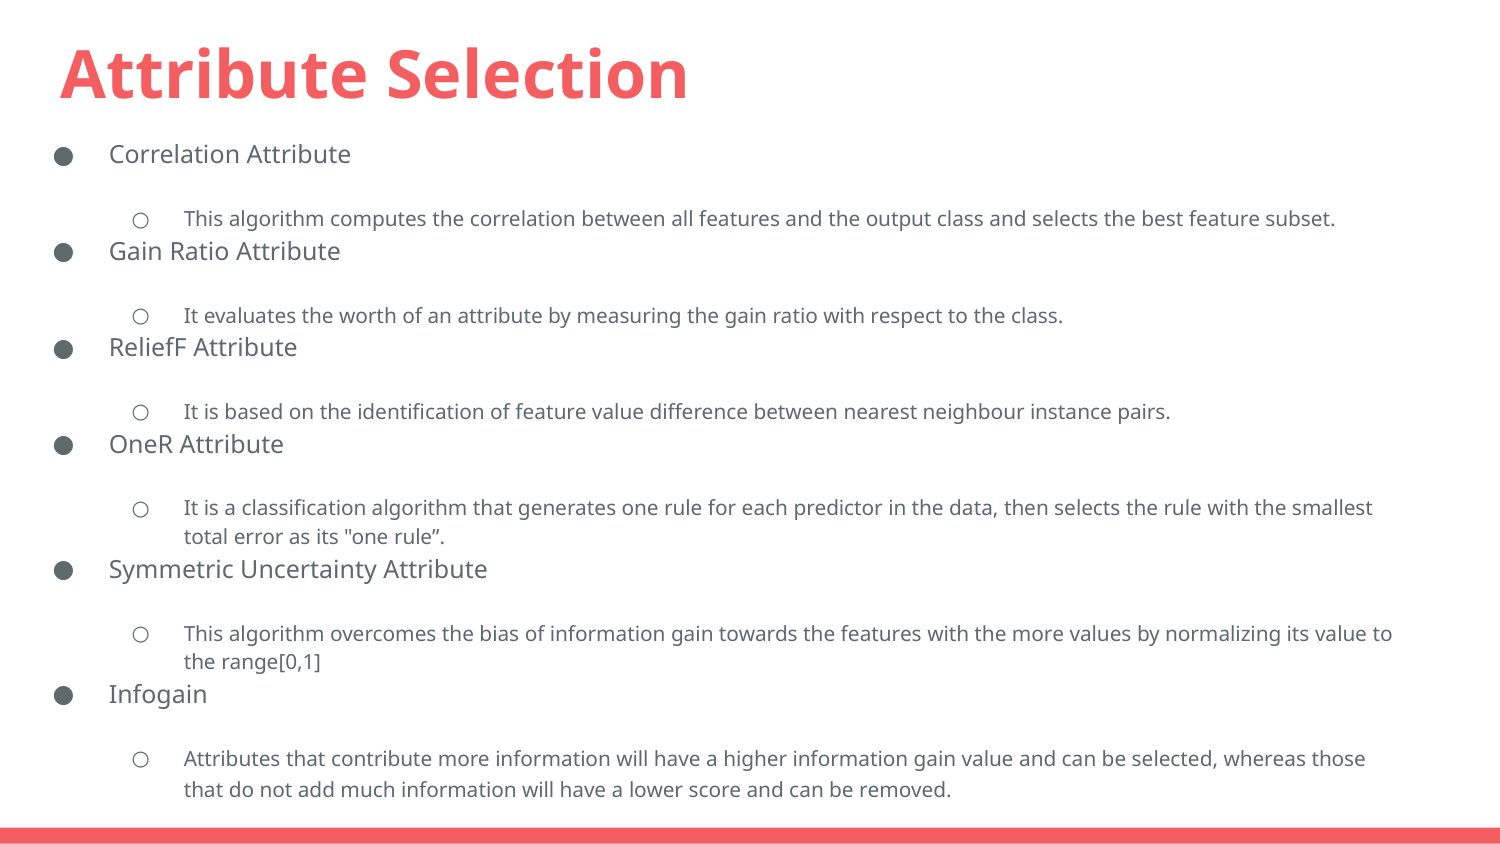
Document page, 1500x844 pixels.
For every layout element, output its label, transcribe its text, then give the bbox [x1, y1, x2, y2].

title Attribute Selection [45, 16, 1443, 120]
list Correlation Attribute This algorithm computes the correlation between all features and the output class and selects the best feature subset. Gain Ratio Attribute It evaluates the worth of an attribute by measuring the gain ratio with respect to the class. ReliefF Attribute It is based on the identification of feature value difference between nearest neighbour instance pairs. OneR Attribute It is a classification algorithm that generates one rule for each predictor in the data, then selects the rule with the smallest total error as its "one rule”. Symmetric Uncertainty Attribute This algorithm overcomes the bias of information gain towards the features with the more values by normalizing its value to the range[0,1] Infogain Attributes that contribute more information will have a higher information gain value and can be selected, whereas those that do not add much information will have a lower score and can be removed. [18, 119, 1417, 815]
